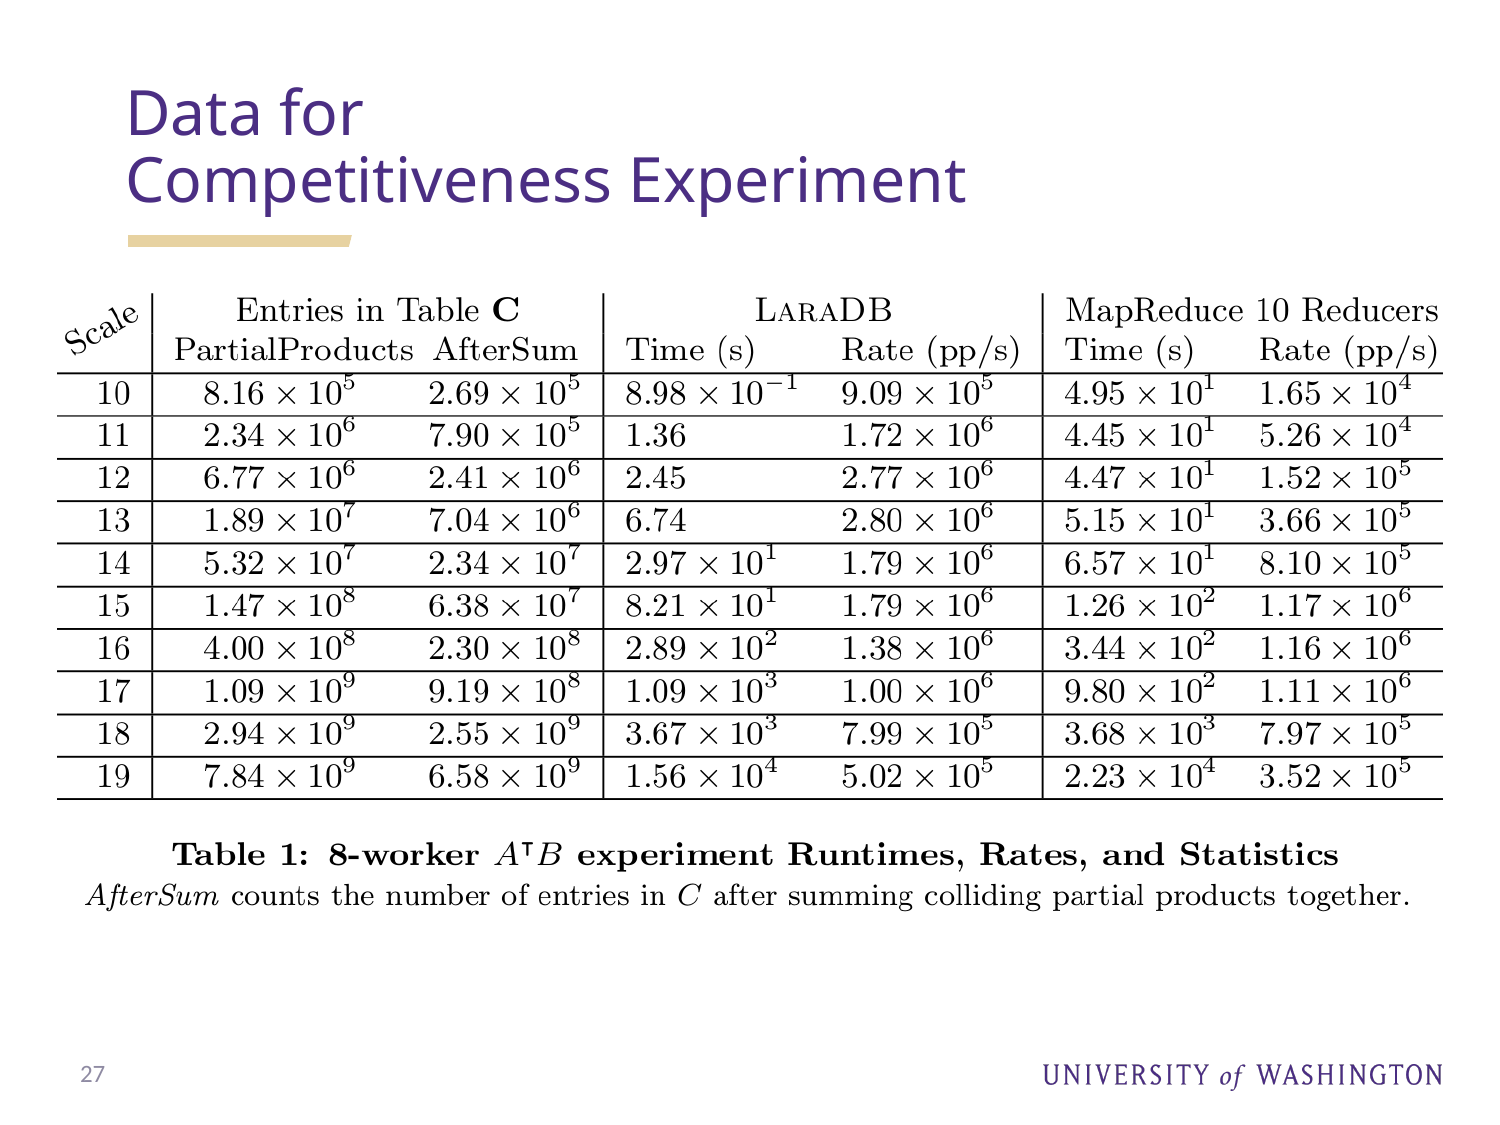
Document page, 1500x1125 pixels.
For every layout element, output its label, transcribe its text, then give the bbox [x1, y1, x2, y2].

slide_number 27 [64, 1042, 403, 1103]
list Data for Competitiveness Experiment [110, 60, 1453, 224]
picture [1043, 1064, 1442, 1091]
picture [128, 235, 352, 247]
picture [57, 291, 1443, 915]
